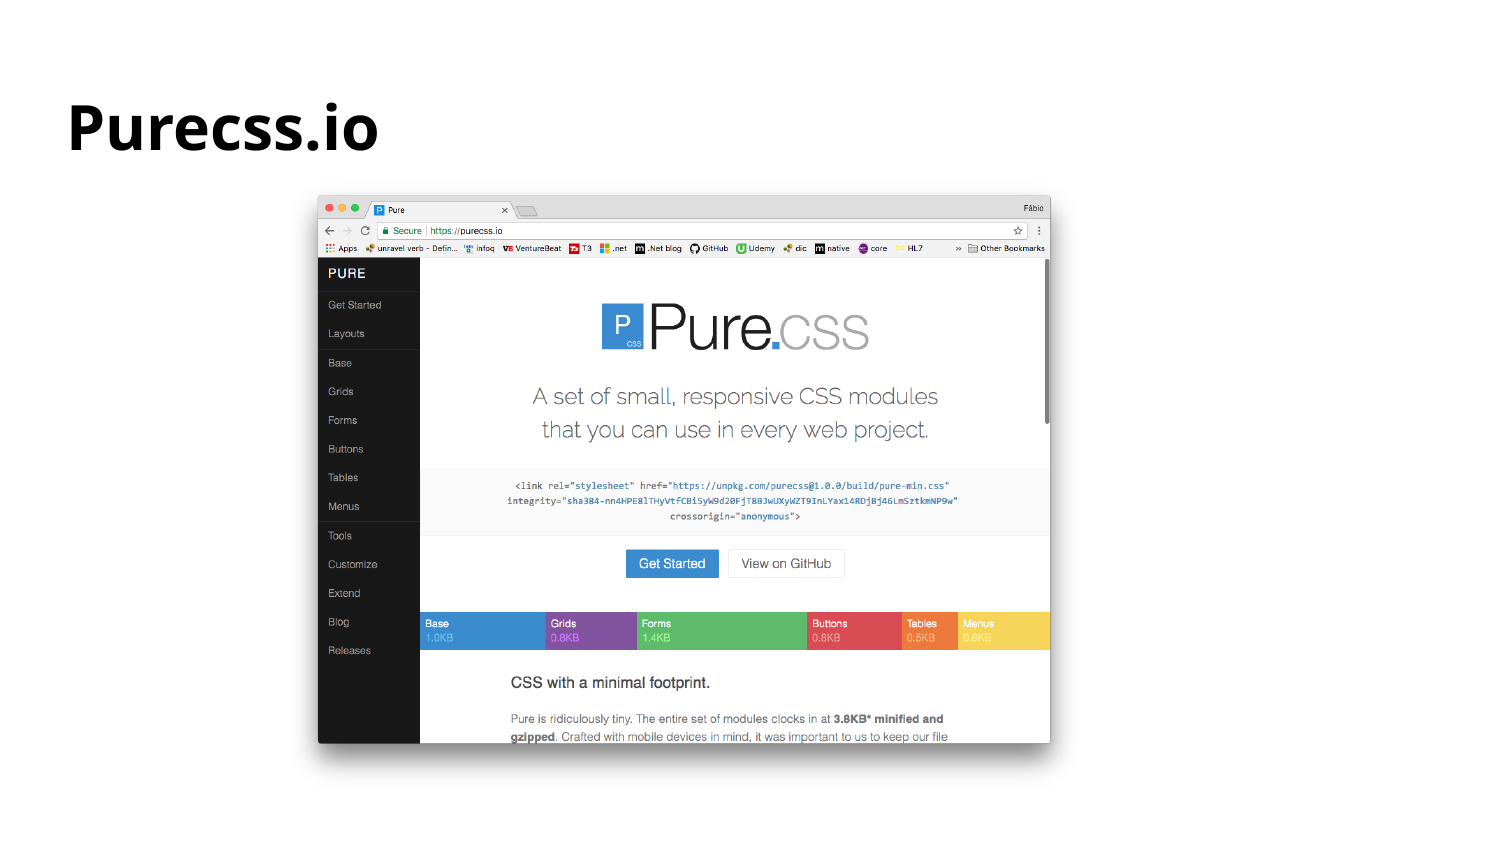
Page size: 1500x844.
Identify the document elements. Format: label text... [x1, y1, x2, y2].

title Purecss.io [51, 72, 1449, 176]
picture [282, 175, 1086, 794]
